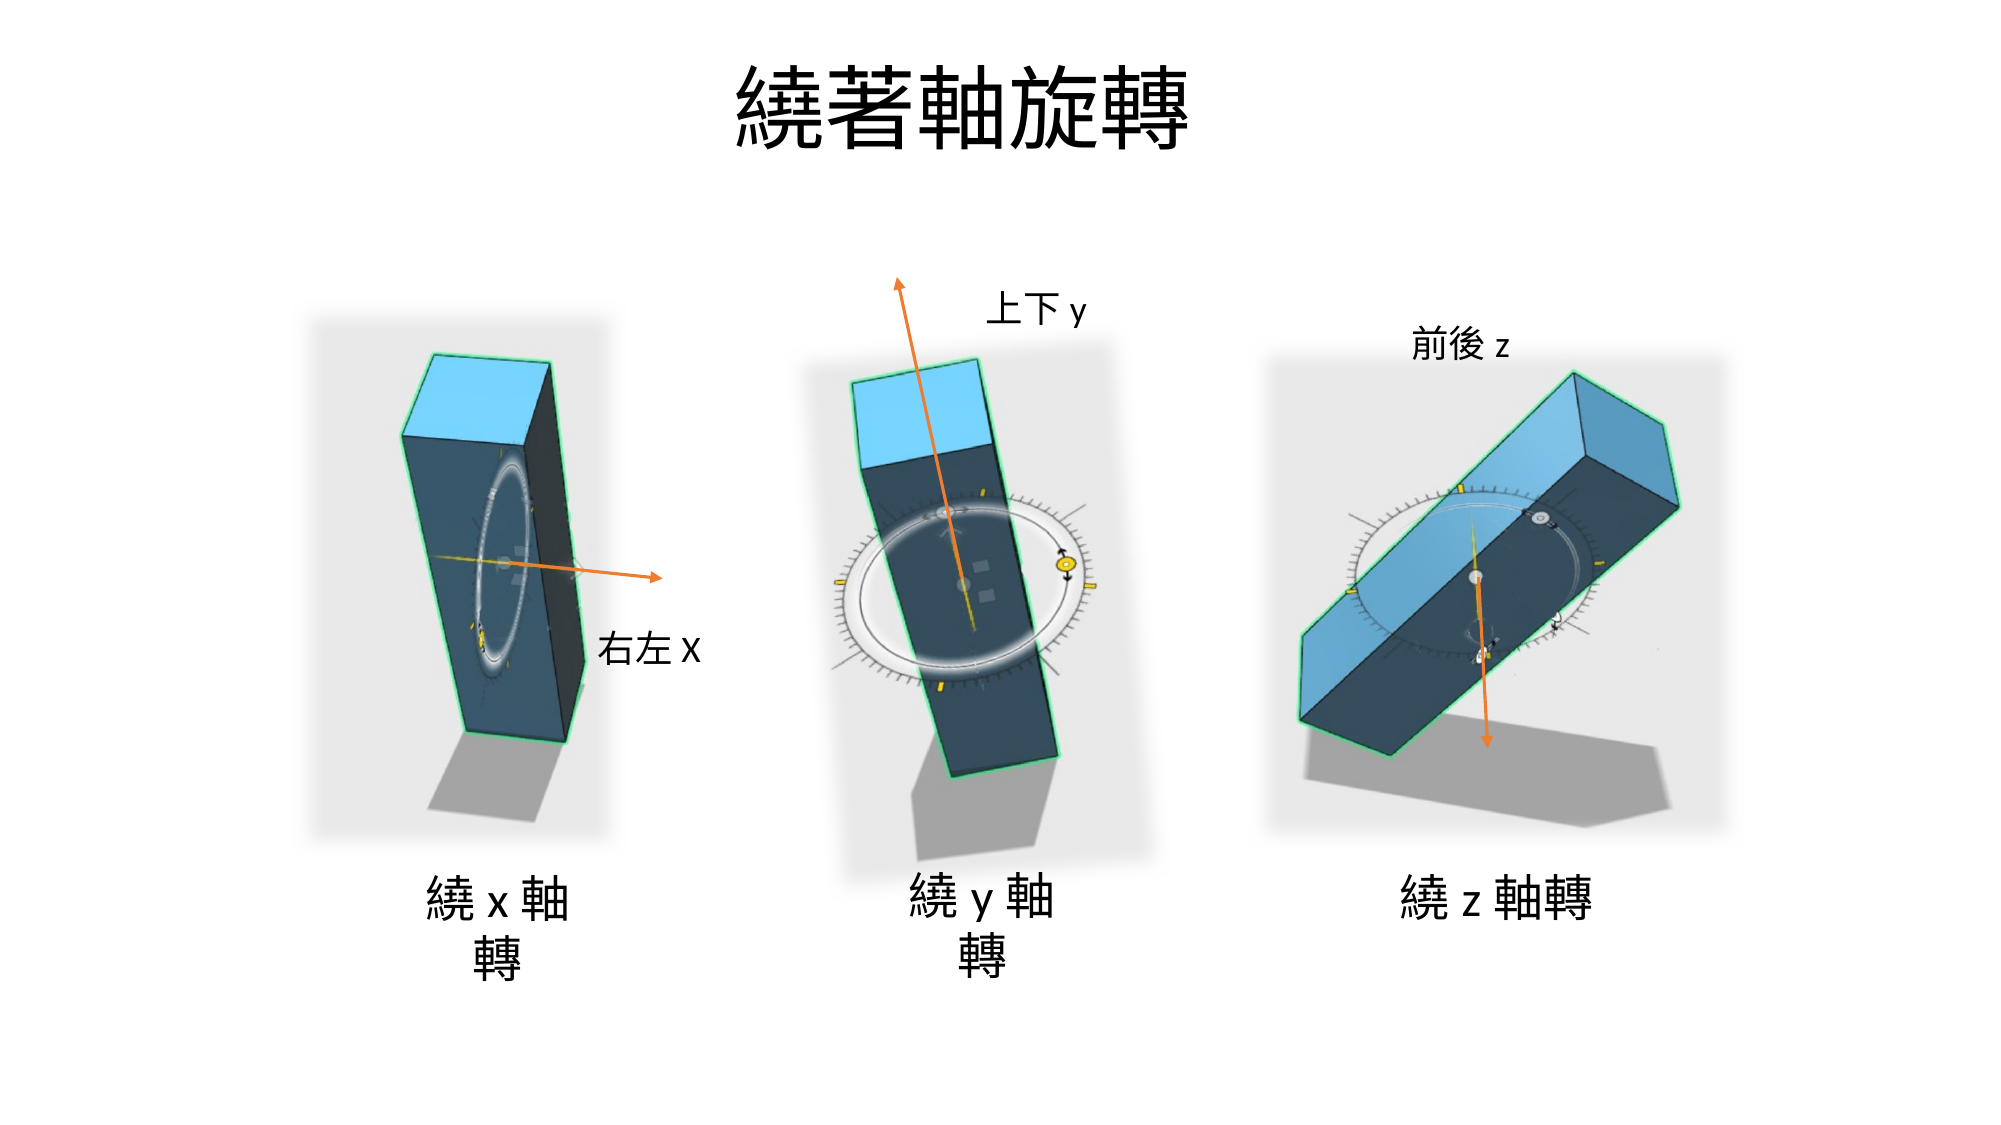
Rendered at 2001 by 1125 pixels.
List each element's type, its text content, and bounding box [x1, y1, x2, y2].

text_box 前後z [1348, 311, 1573, 337]
picture [291, 298, 628, 859]
text_box 繞y軸轉 [870, 893, 1095, 992]
text_box 繞z軸轉 [1384, 858, 1609, 934]
text_box 繞x軸轉 [385, 860, 611, 995]
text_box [508, 562, 663, 579]
title 繞著軸旋轉 [62, 19, 1863, 207]
text_box 上下y [963, 277, 1149, 330]
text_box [1478, 576, 1488, 749]
picture [1248, 337, 1745, 851]
text_box 右左X [628, 617, 762, 678]
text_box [896, 277, 963, 579]
picture [803, 330, 1154, 893]
